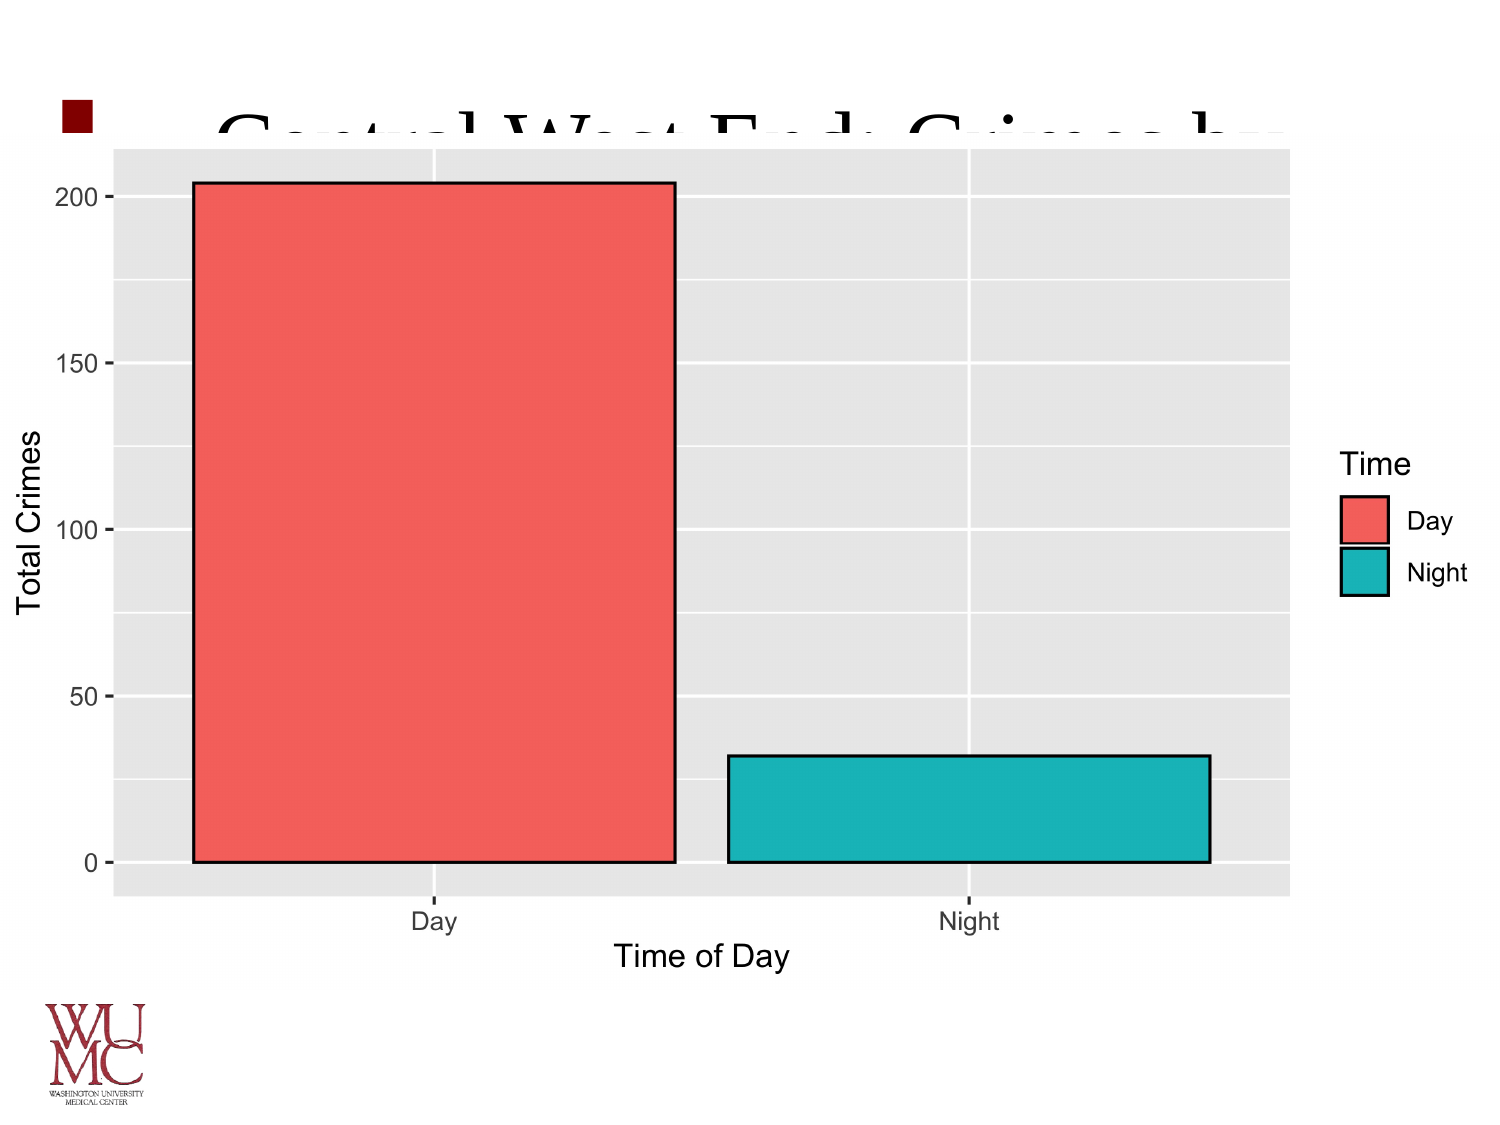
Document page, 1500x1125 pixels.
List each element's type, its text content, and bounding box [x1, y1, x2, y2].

picture [41, 996, 156, 1113]
title Central West End: Crimes by Time of Day [112, 99, 1388, 131]
picture [0, 133, 1500, 990]
